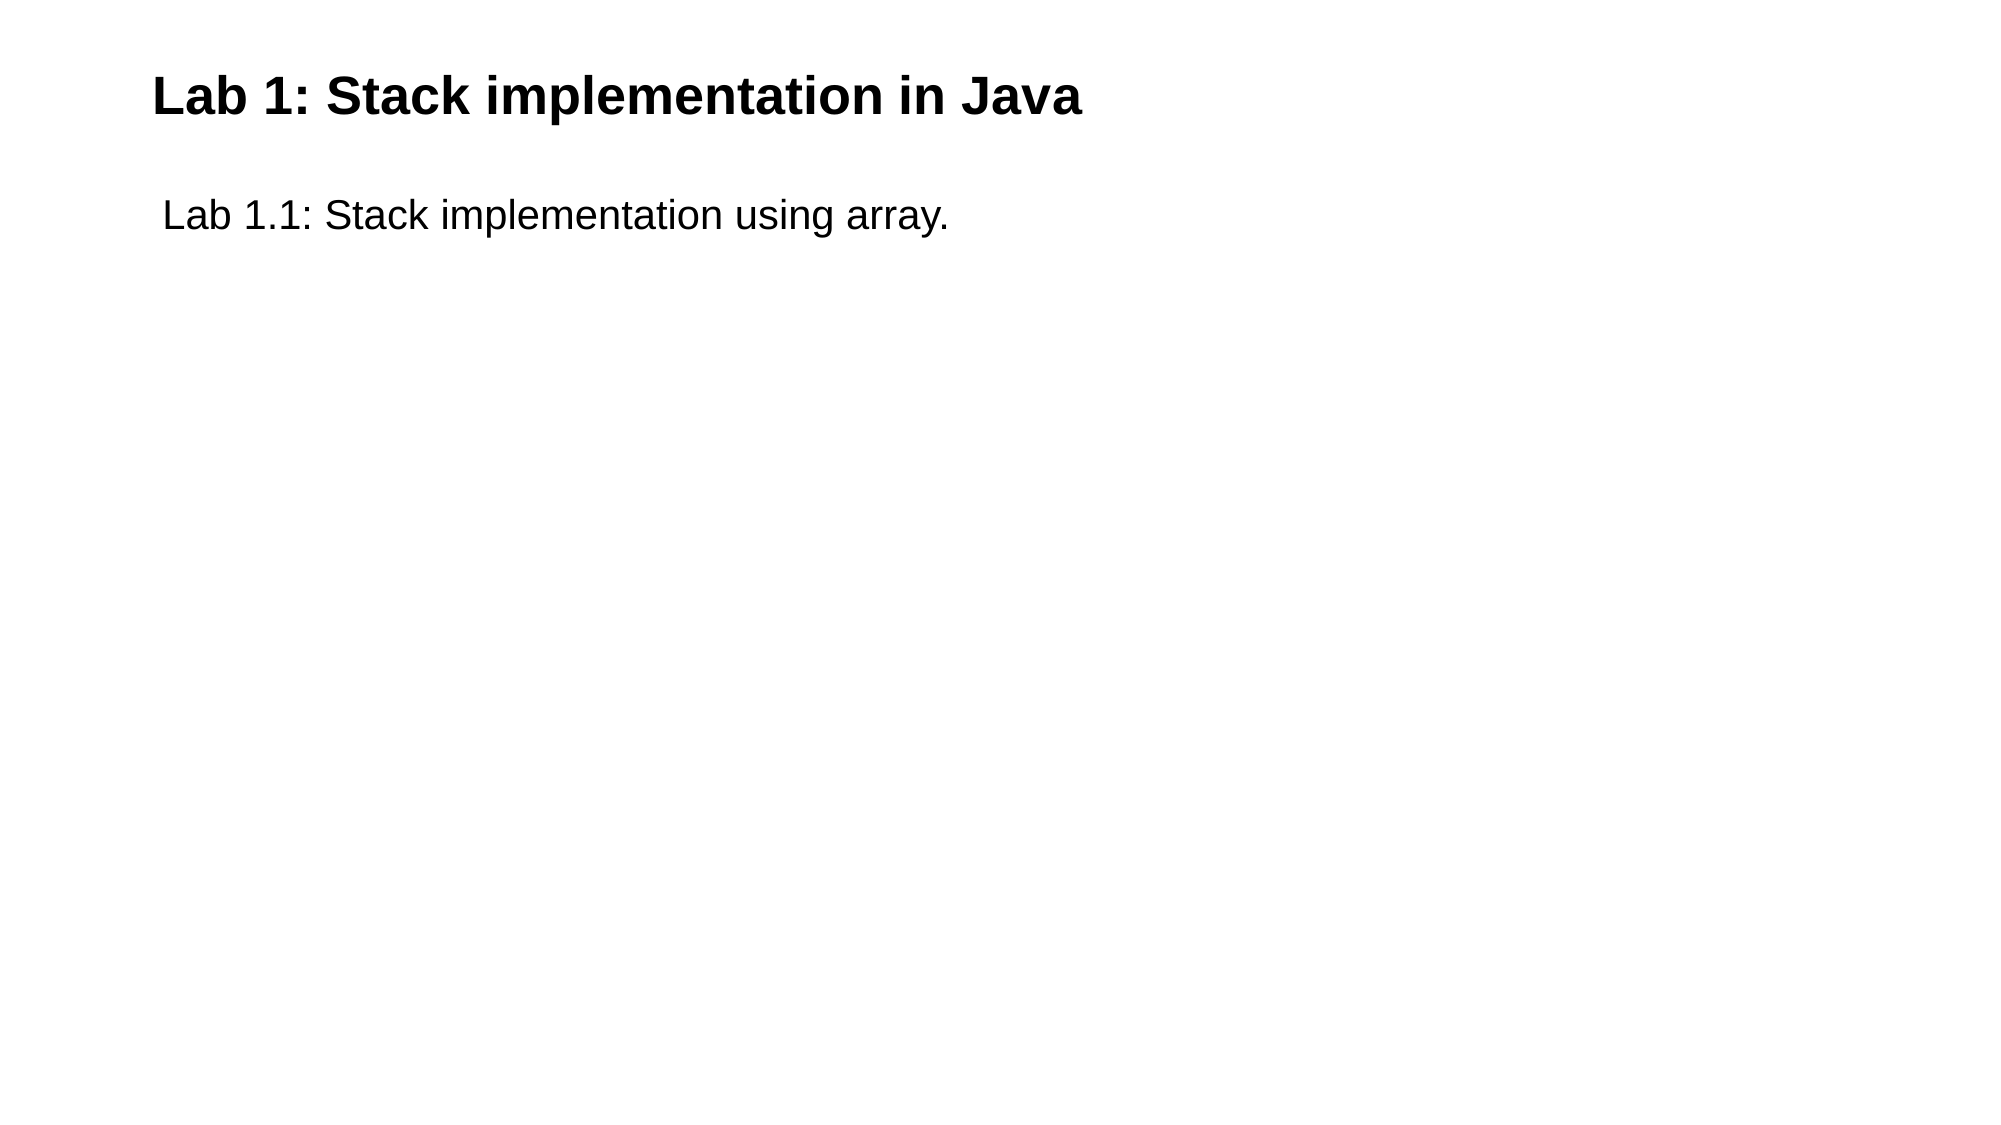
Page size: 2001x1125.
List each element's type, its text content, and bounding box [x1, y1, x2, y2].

list Lab 1.1: Stack implementation using array. [147, 185, 1873, 900]
title Lab 1: Stack implementation in Java [137, 59, 1863, 199]
